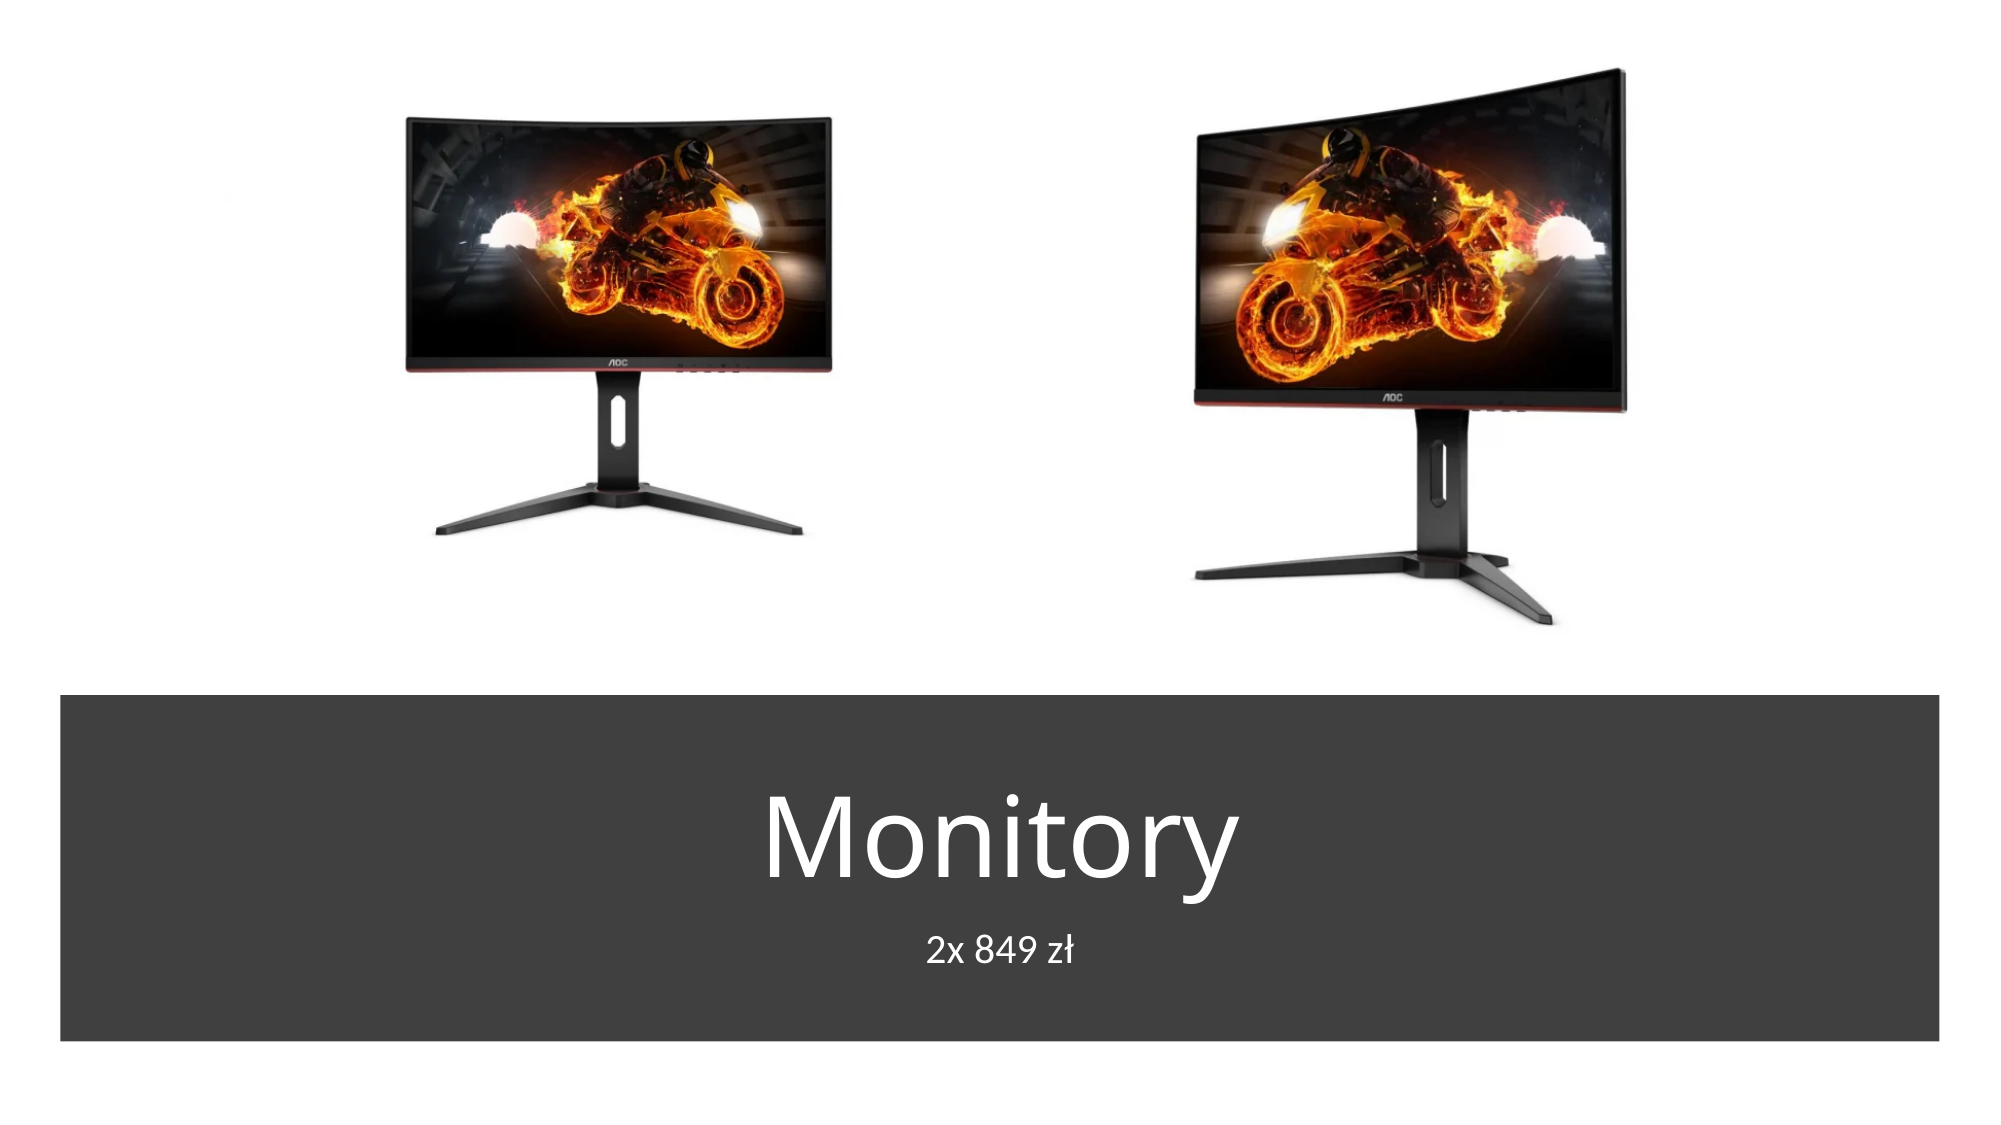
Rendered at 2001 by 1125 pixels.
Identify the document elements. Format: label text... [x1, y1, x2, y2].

picture [218, 42, 1818, 660]
text_box 2x 849 zł [138, 926, 1862, 1014]
text_box [58, 693, 1941, 1043]
text_box Monitory [138, 716, 1862, 913]
